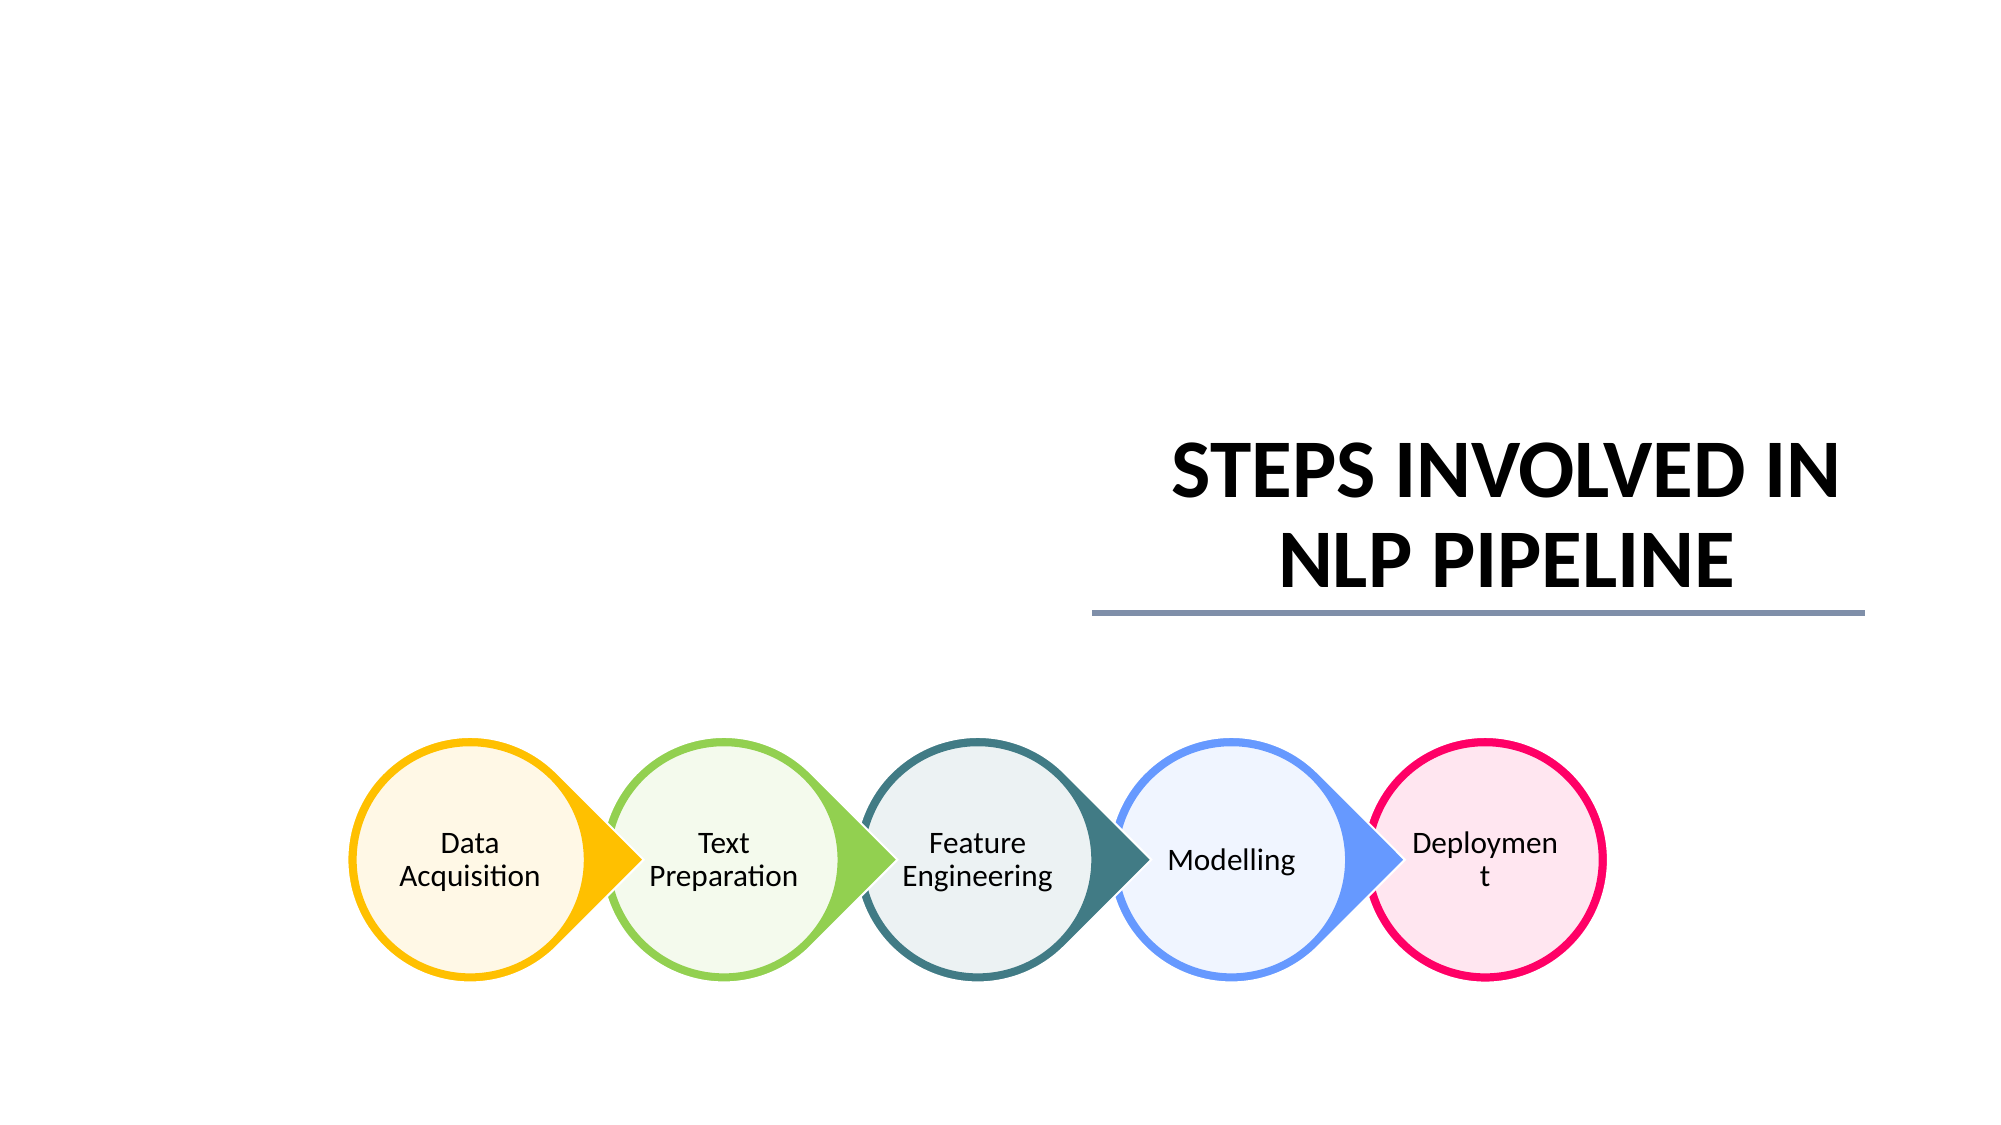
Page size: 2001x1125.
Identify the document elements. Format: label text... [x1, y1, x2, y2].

title STEPS Involved in nlp pipeline [1101, 305, 1912, 613]
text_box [285, 415, 1619, 1125]
